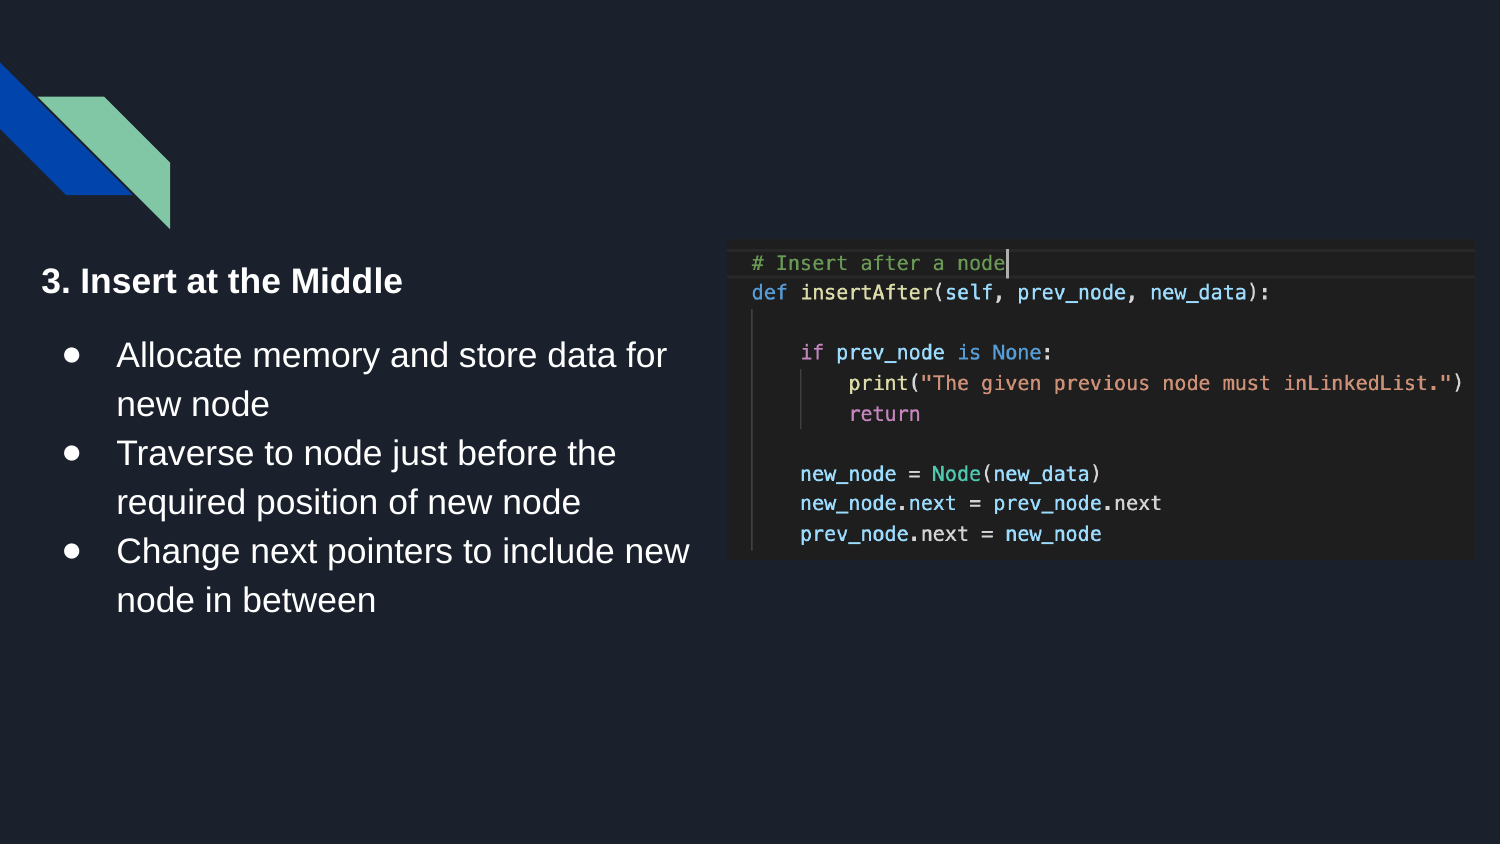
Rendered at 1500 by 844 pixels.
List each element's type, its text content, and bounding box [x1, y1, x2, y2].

list 3. Insert at the Middle Allocate memory and store data for new node Traverse to node just before the required position of new node Change next pointers to include new node in between [26, 236, 730, 714]
picture [727, 239, 1476, 560]
